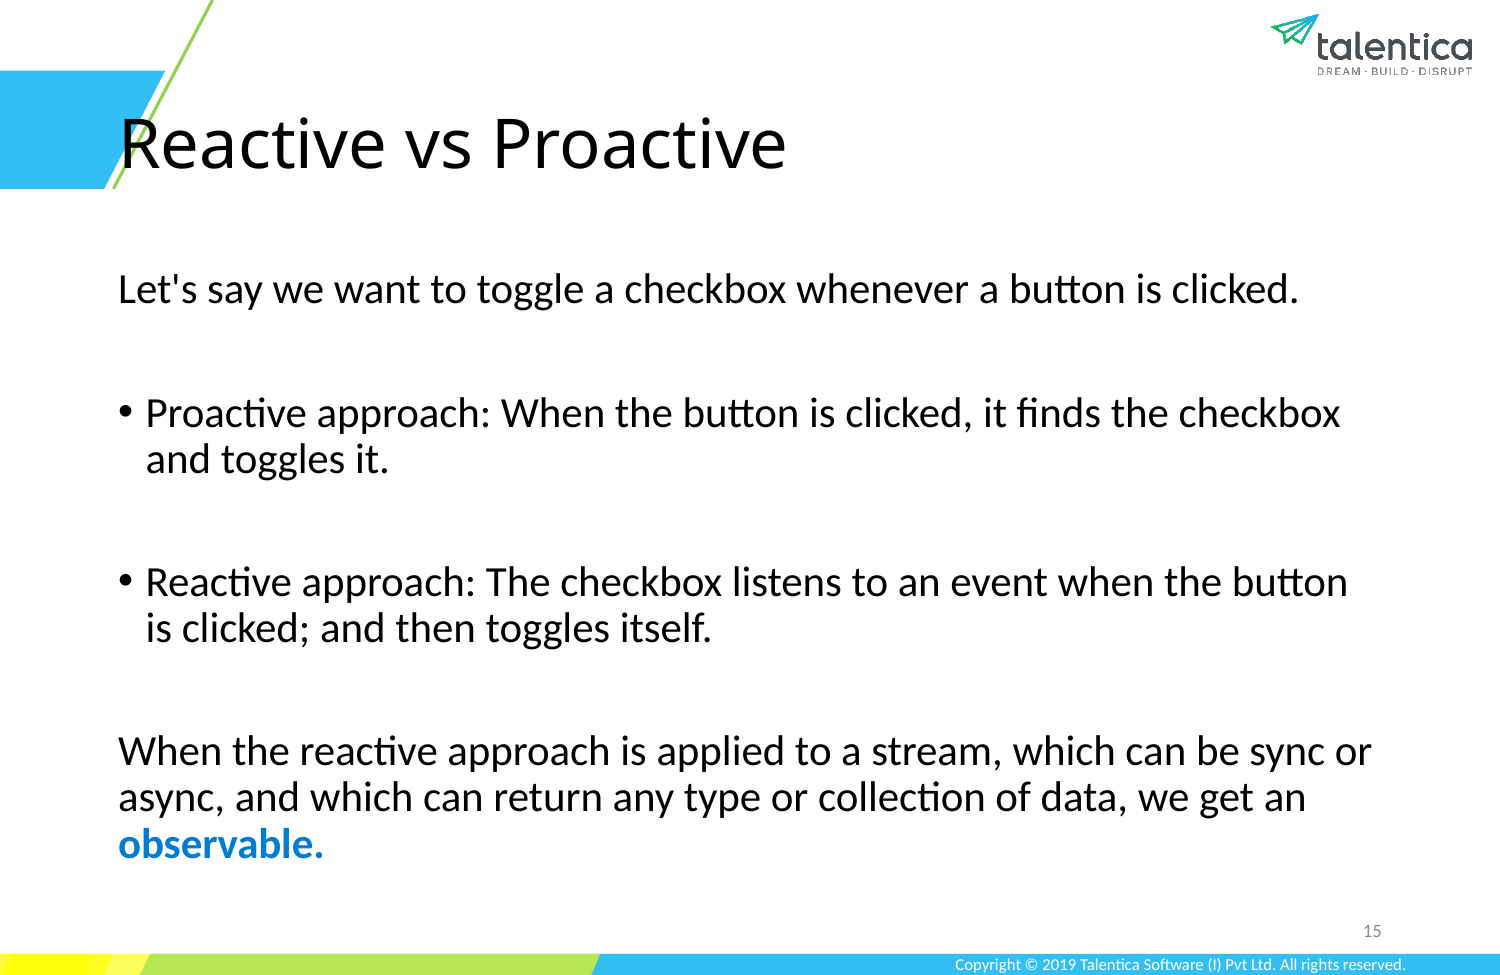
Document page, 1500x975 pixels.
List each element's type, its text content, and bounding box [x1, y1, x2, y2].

slide_number 15 [1059, 903, 1397, 956]
picture [1262, 6, 1482, 83]
list Let's say we want to toggle a checkbox whenever a button is clicked. Proactive approach: When the button is clicked, it finds the checkbox and toggles it. Reactive approach: The checkbox listens to an event when the button is clicked; and then toggles itself. When the reactive approach is applied to a stream, which can be sync or async, and which can return any type or collection of data, we get an observable. [103, 259, 1397, 879]
title Reactive vs Proactive [103, 51, 1397, 241]
